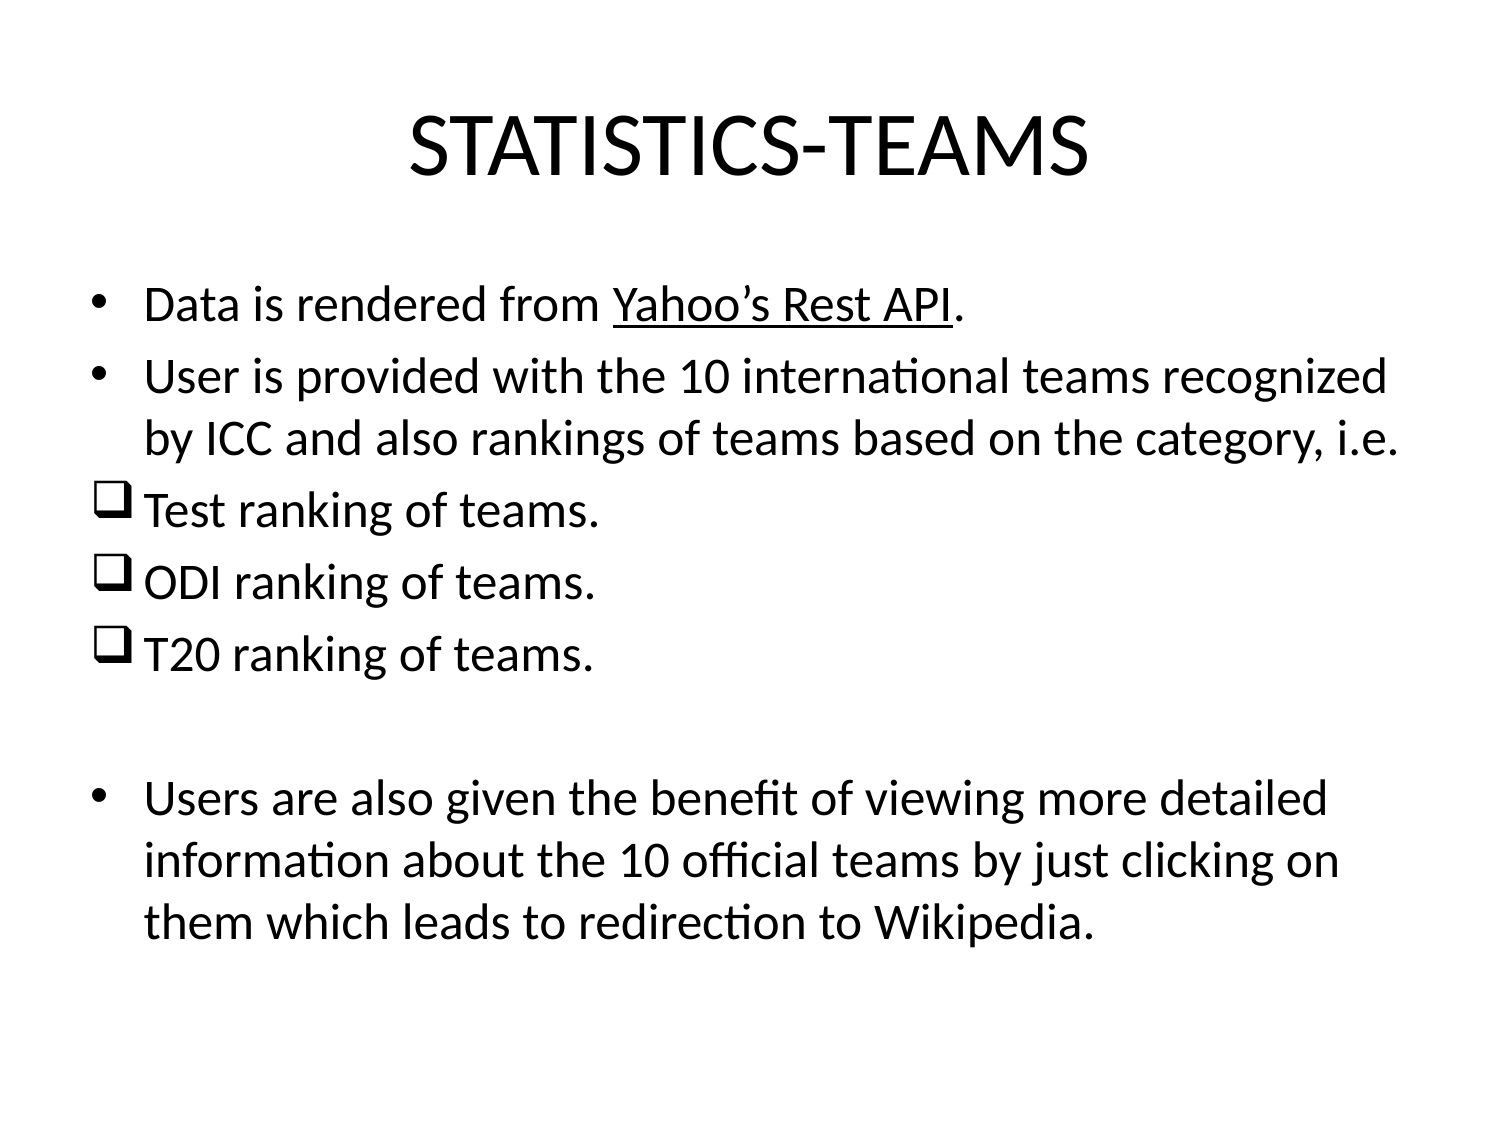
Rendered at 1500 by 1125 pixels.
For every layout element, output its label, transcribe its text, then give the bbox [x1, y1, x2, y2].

title STATISTICS-TEAMS [75, 45, 1425, 233]
list Data is rendered from Yahoo’s Rest API. User is provided with the 10 international teams recognized by ICC and also rankings of teams based on the category, i.e. Test ranking of teams. ODI ranking of teams. T20 ranking of teams. Users are also given the benefit of viewing more detailed information about the 10 official teams by just clicking on them which leads to redirection to Wikipedia. [75, 262, 1425, 1005]
